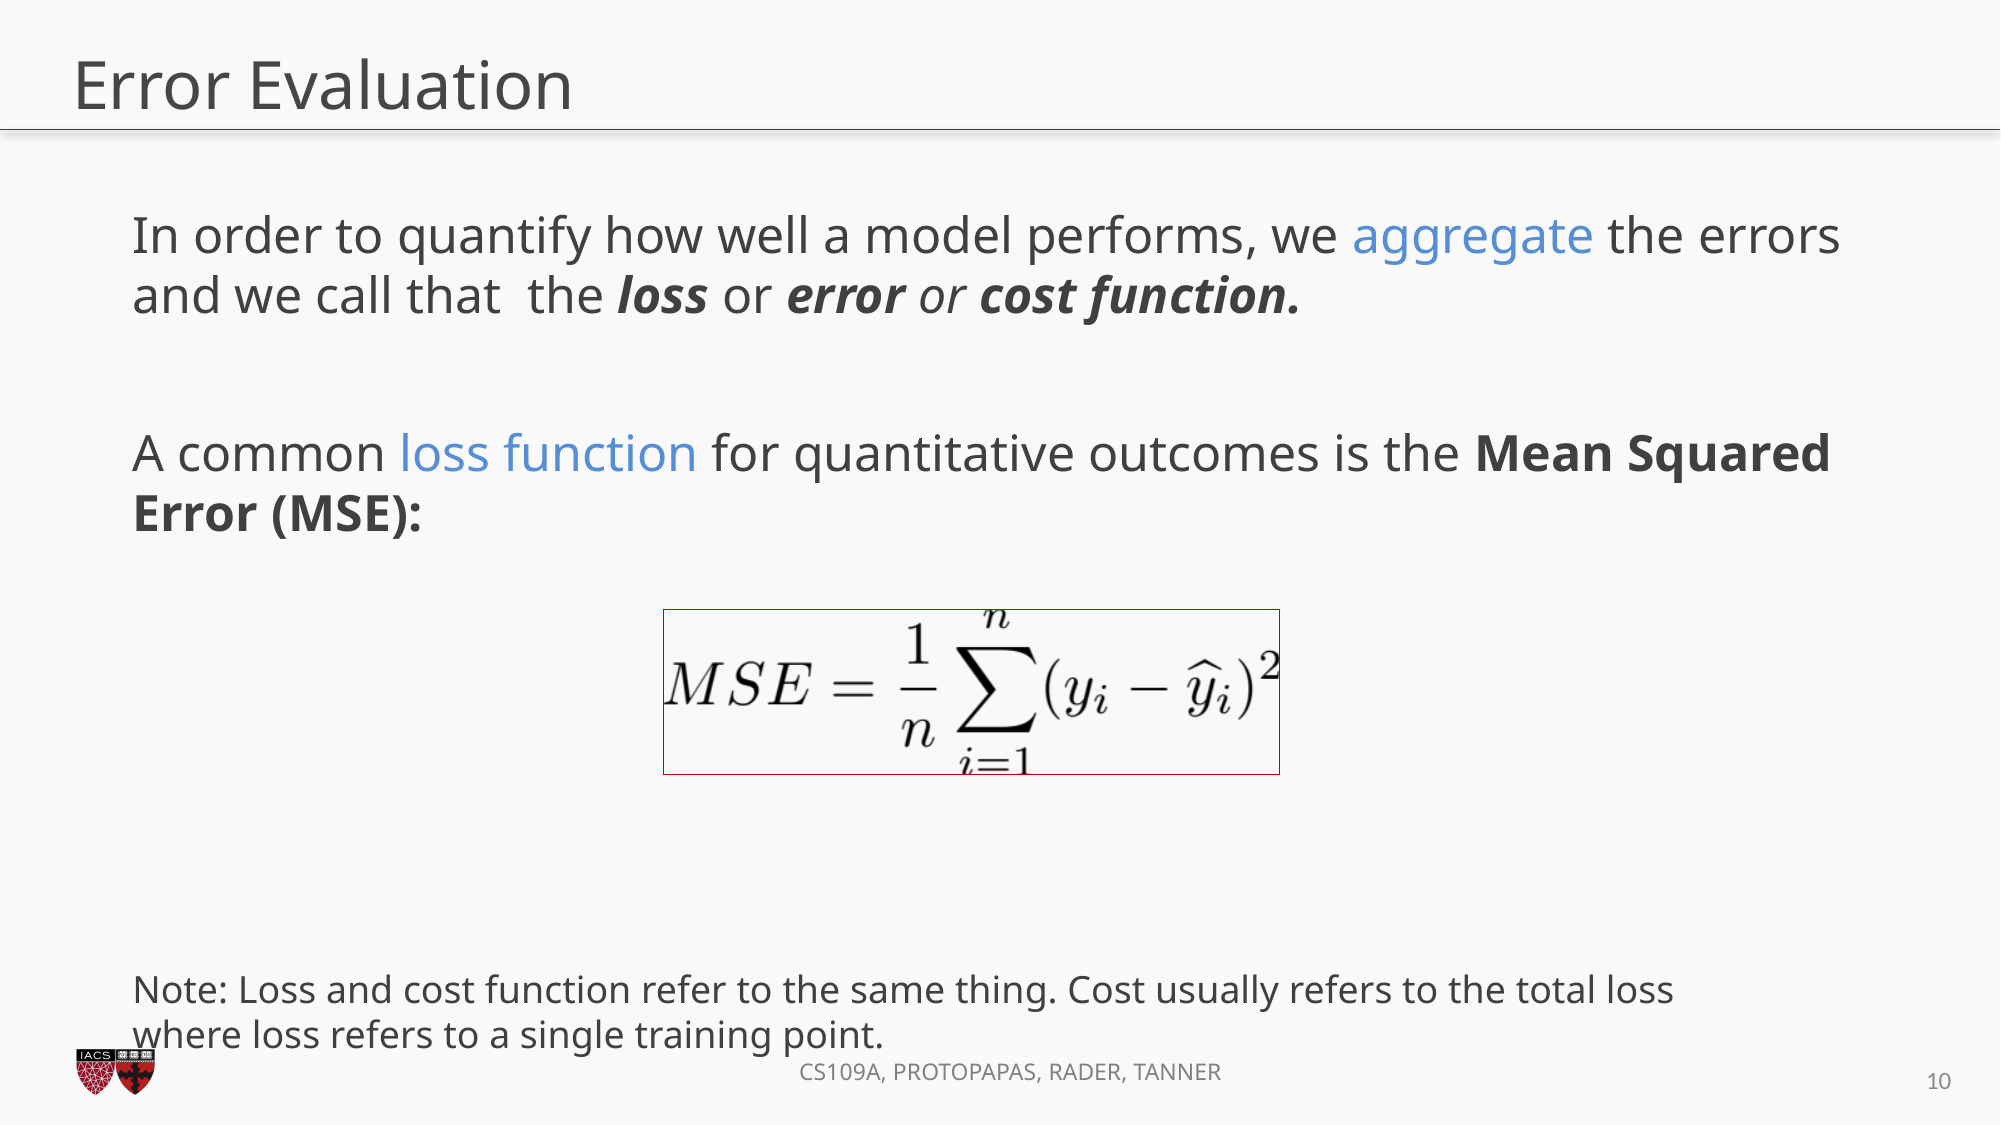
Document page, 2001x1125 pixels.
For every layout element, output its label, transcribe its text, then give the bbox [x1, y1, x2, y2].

picture [662, 609, 1280, 775]
title Error Evaluation [57, 35, 1943, 162]
picture [75, 1049, 155, 1095]
text_box In order to quantify how well a model performs, we aggregate the errors and we call that the loss or error or cost function. A common loss function for quantitative outcomes is the Mean Squared Error (MSE): [117, 196, 1883, 849]
slide_number 9 [1500, 1050, 1967, 1110]
text_box Note: Loss and cost function refer to the same thing. Cost usually refers to the total loss where loss refers to a single training point. [117, 958, 1760, 1064]
text_box [1173, 1064, 1204, 1100]
